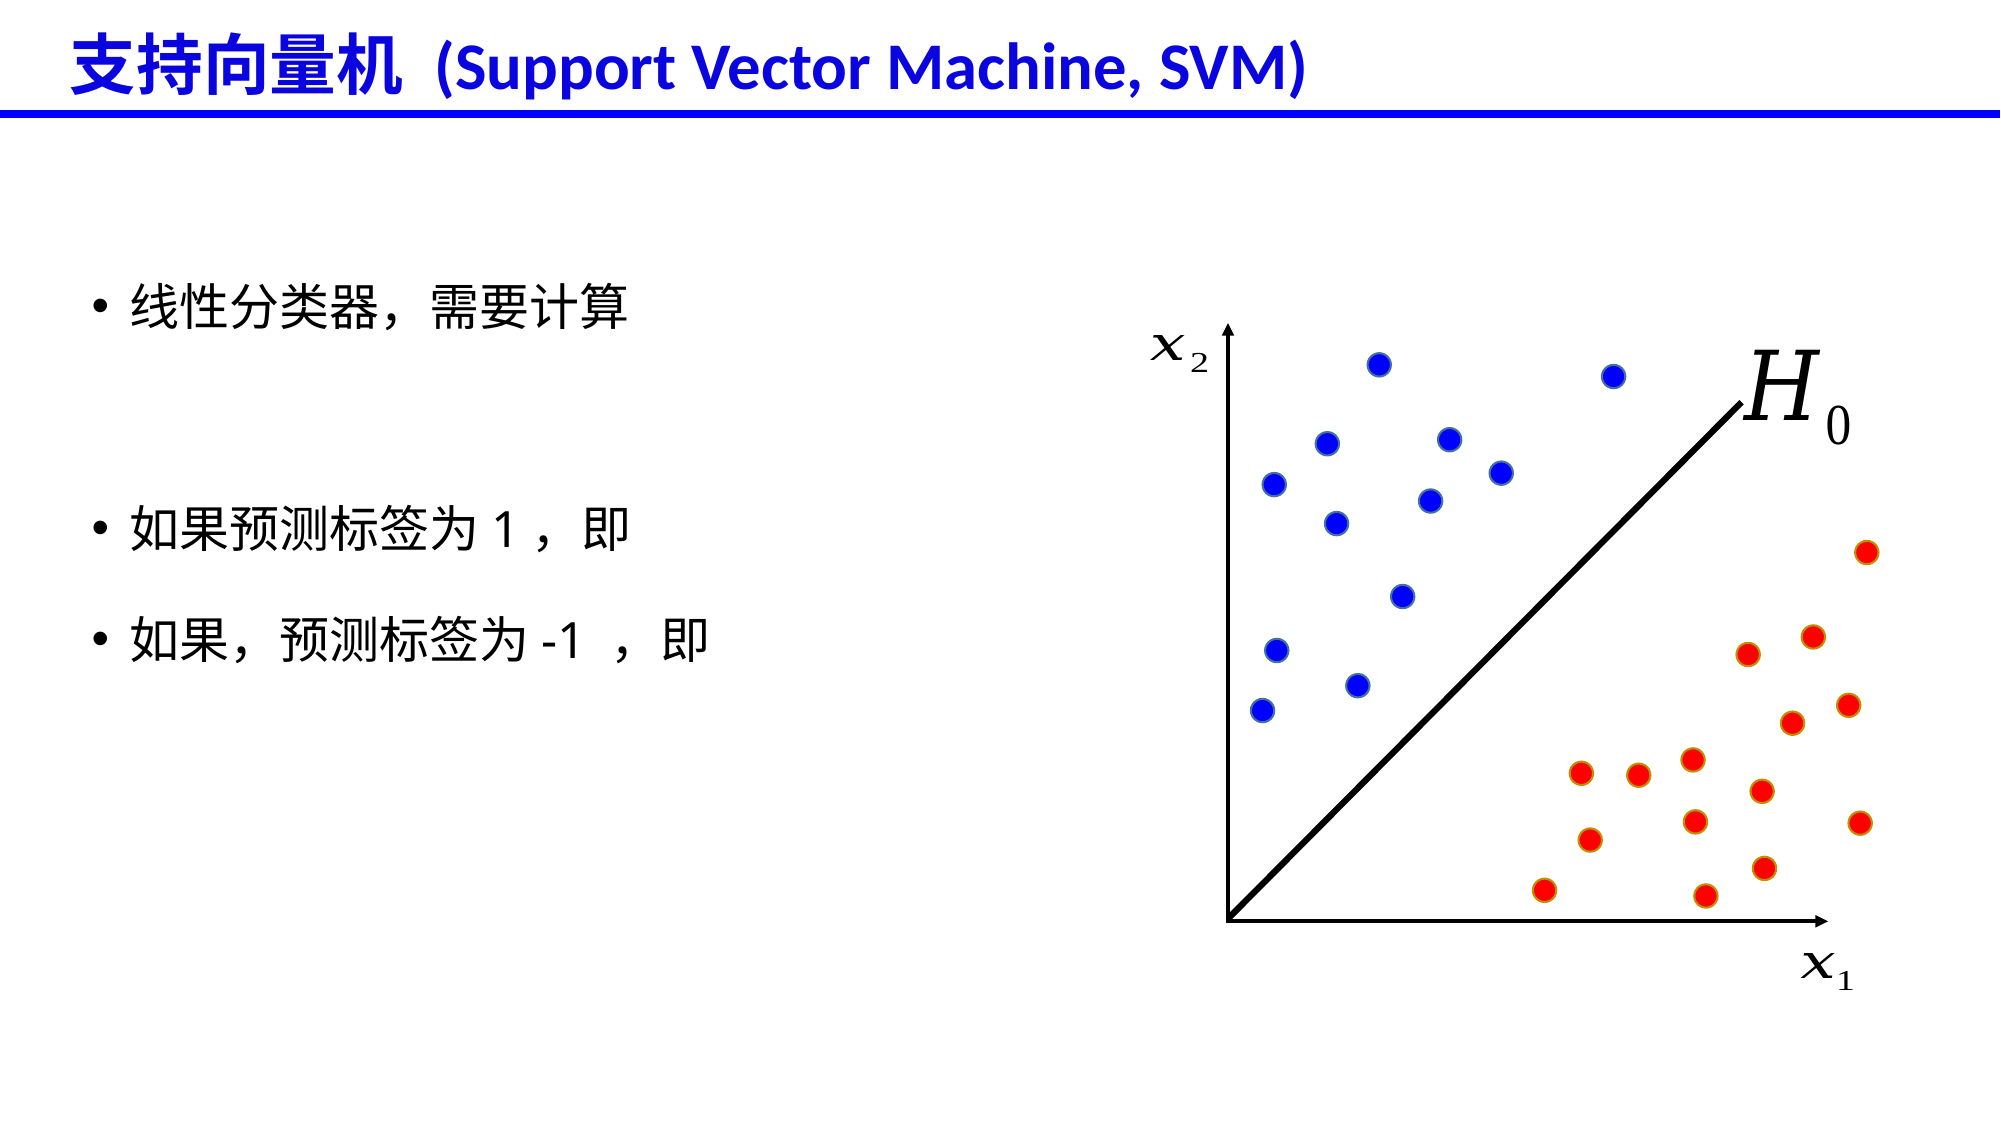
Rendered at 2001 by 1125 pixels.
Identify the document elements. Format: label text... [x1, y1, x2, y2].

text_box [1146, 317, 1879, 997]
title 支持向量机 (Support Vector Machine, SVM) [54, 21, 1780, 114]
